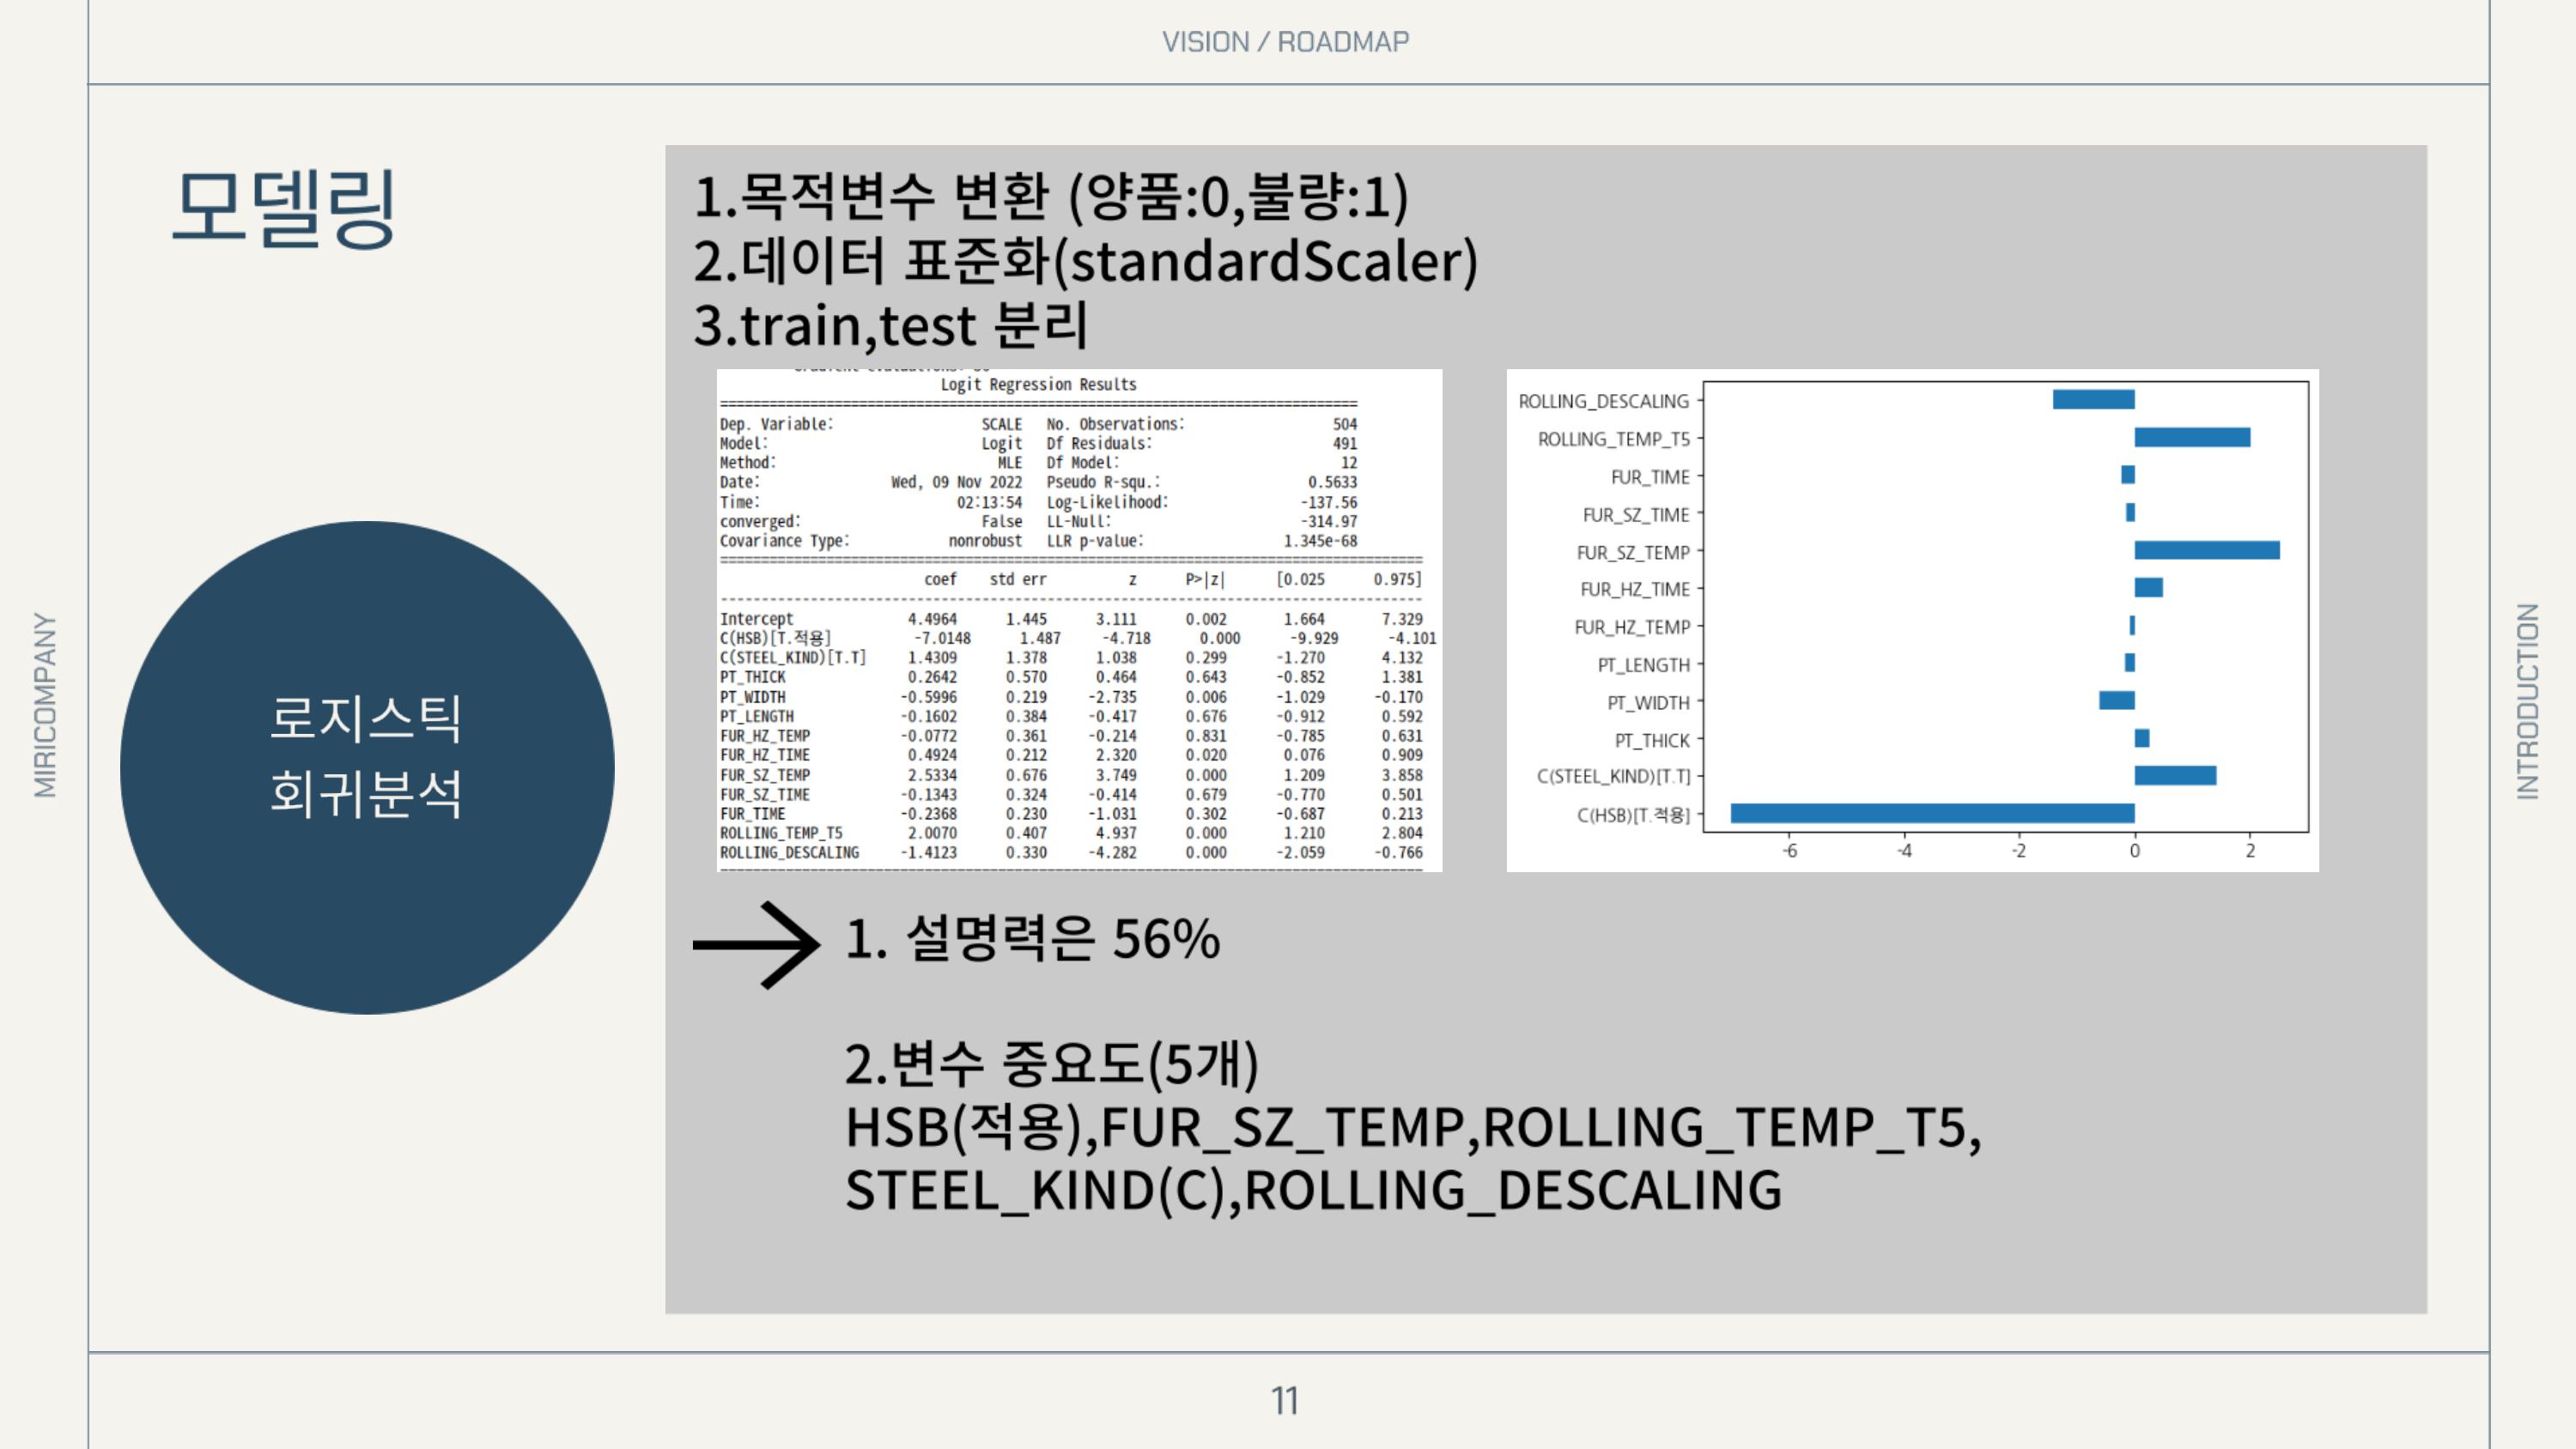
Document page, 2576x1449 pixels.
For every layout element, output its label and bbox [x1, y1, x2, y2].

text_box [1507, 369, 2320, 873]
text_box [87, 0, 2491, 1449]
picture [157, 137, 434, 292]
text_box [665, 144, 2429, 1316]
picture [240, 684, 484, 846]
text_box [717, 369, 1443, 873]
picture [88, 18, 1425, 75]
picture [685, 149, 1498, 382]
picture [85, 1368, 1319, 1446]
text_box [693, 900, 822, 992]
picture [0, 599, 410, 1319]
picture [2429, 590, 2576, 1319]
picture [836, 893, 2008, 1314]
text_box [120, 520, 615, 1015]
